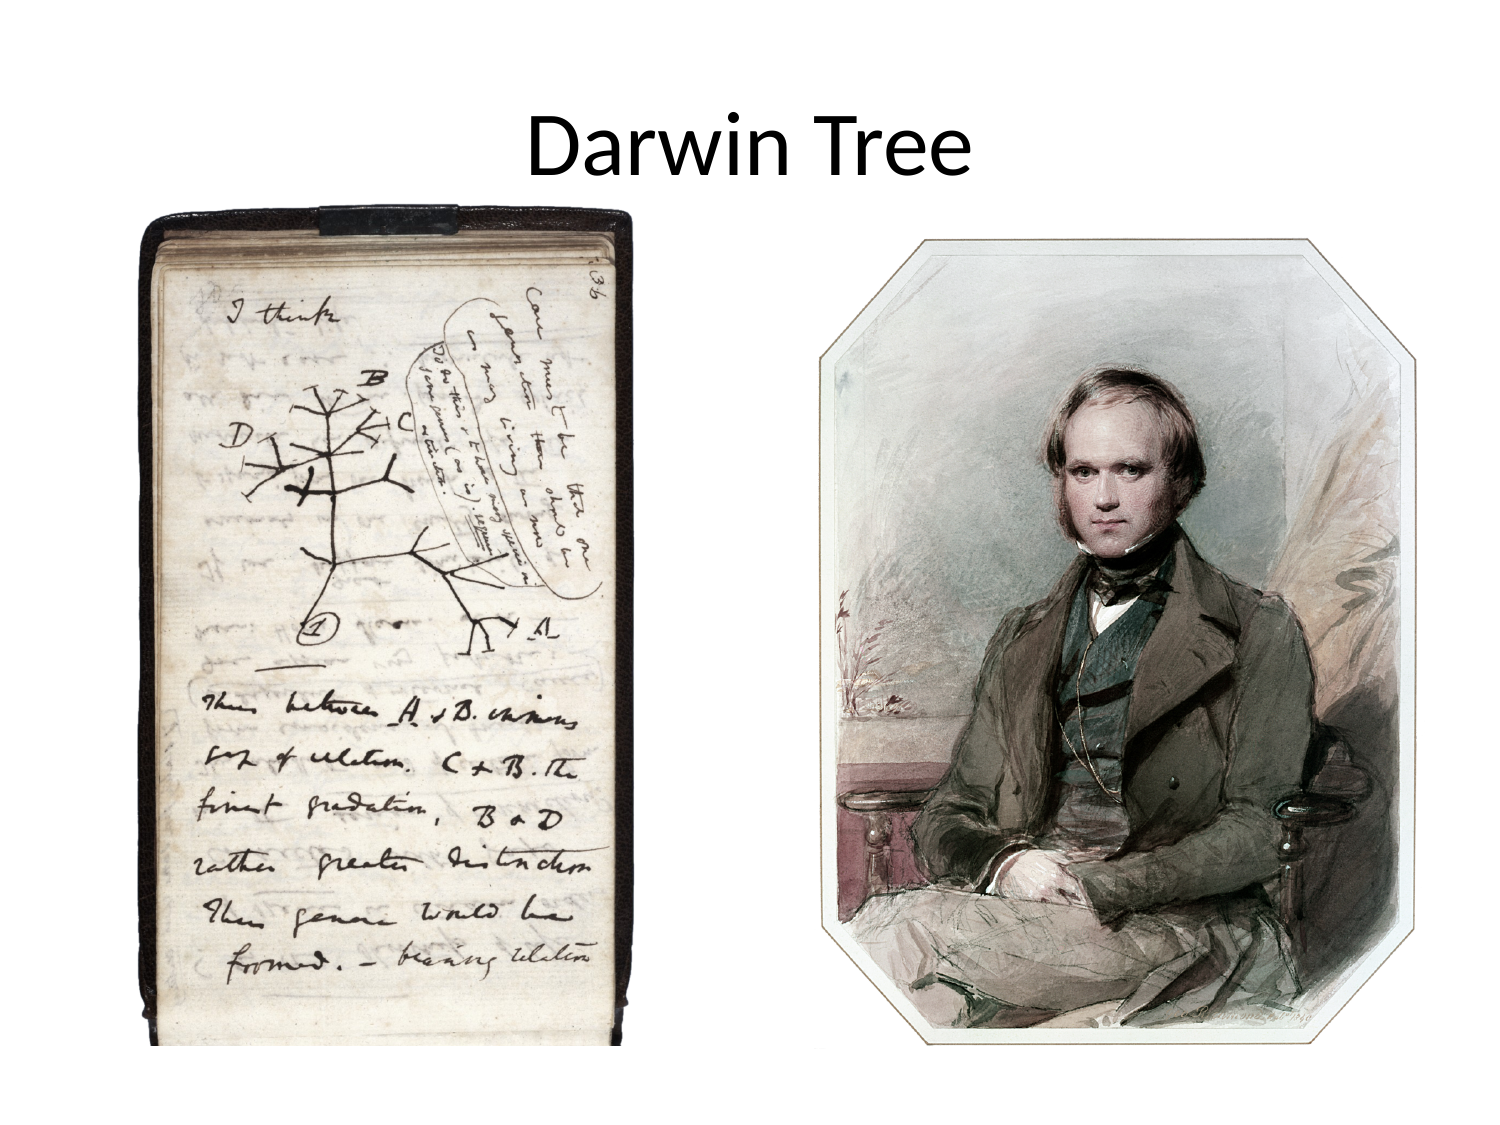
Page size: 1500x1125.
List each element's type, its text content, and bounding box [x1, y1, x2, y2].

picture [134, 200, 635, 1046]
picture [814, 232, 1426, 1050]
title Darwin Tree [75, 45, 1425, 233]
